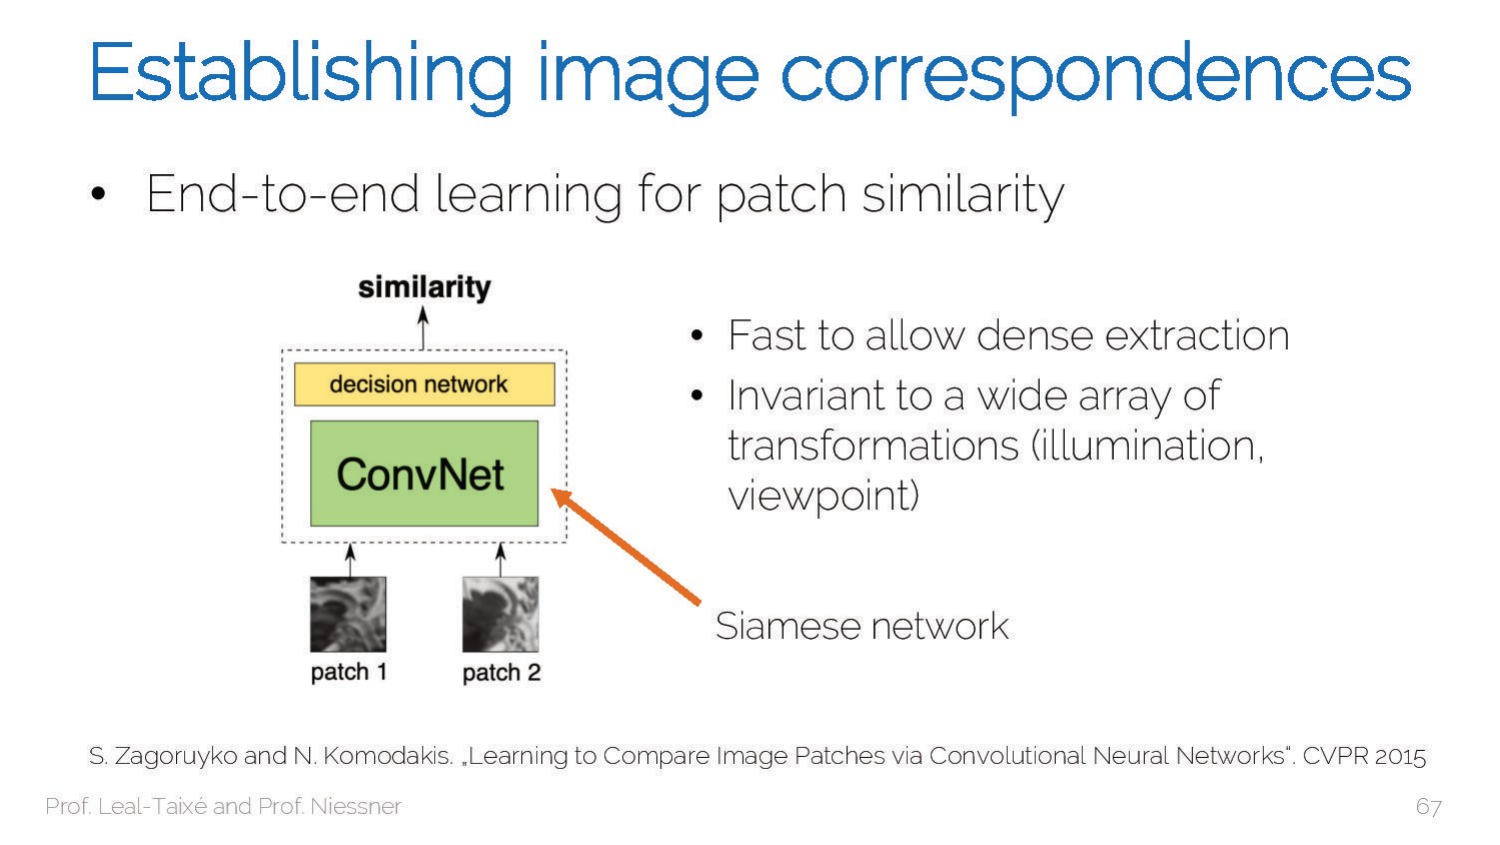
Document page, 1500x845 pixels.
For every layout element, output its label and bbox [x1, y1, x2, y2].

text_box [0, 0, 1500, 844]
